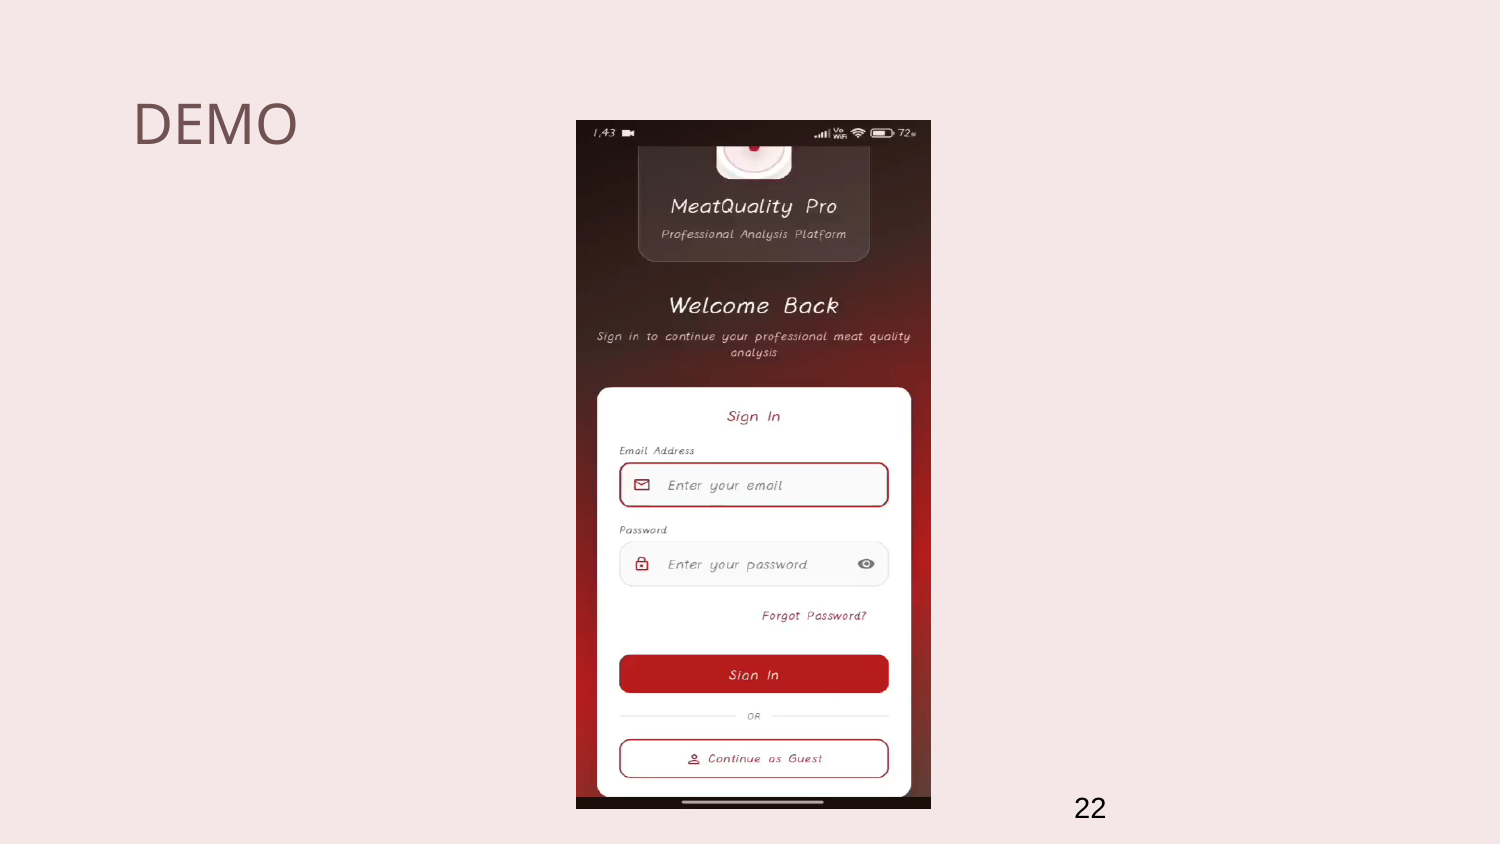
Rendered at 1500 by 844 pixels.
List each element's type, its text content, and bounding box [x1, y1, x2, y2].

title DEMO [117, 72, 1383, 167]
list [575, 119, 932, 810]
slide_number 22 [1059, 782, 1397, 827]
